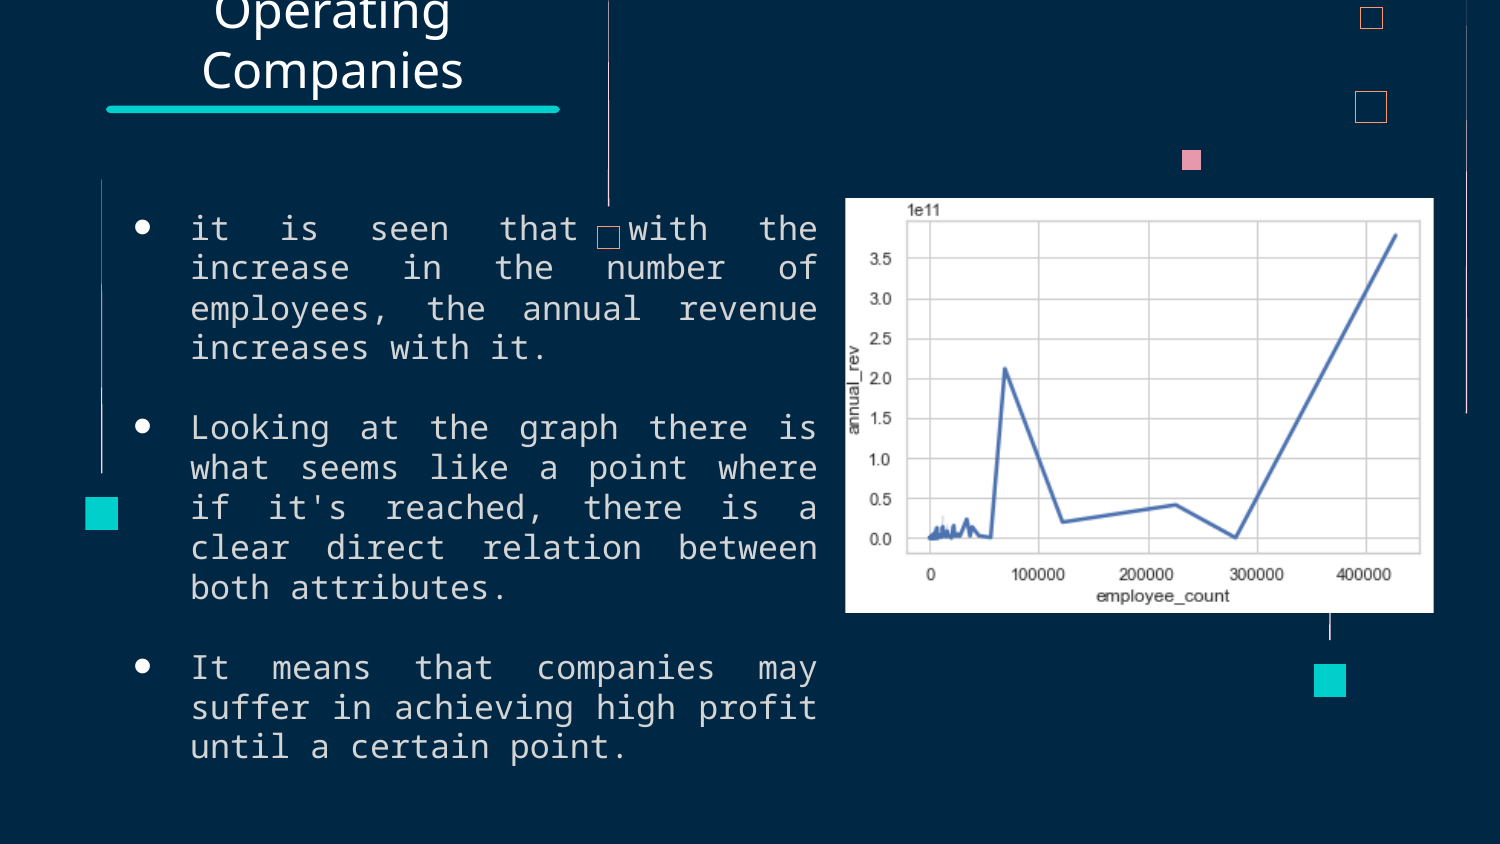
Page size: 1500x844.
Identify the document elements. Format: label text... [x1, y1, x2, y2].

title Operating Companies [65, 48, 600, 114]
picture [844, 198, 1434, 613]
subtitle it is seen that with the increase in the number of employees, the annual revenue increases with it. Looking at the graph there is what seems like a point where if it's reached, there is a clear direct relation between both attributes. It means that companies may suffer in achieving high profit until a certain point. [100, 191, 834, 632]
